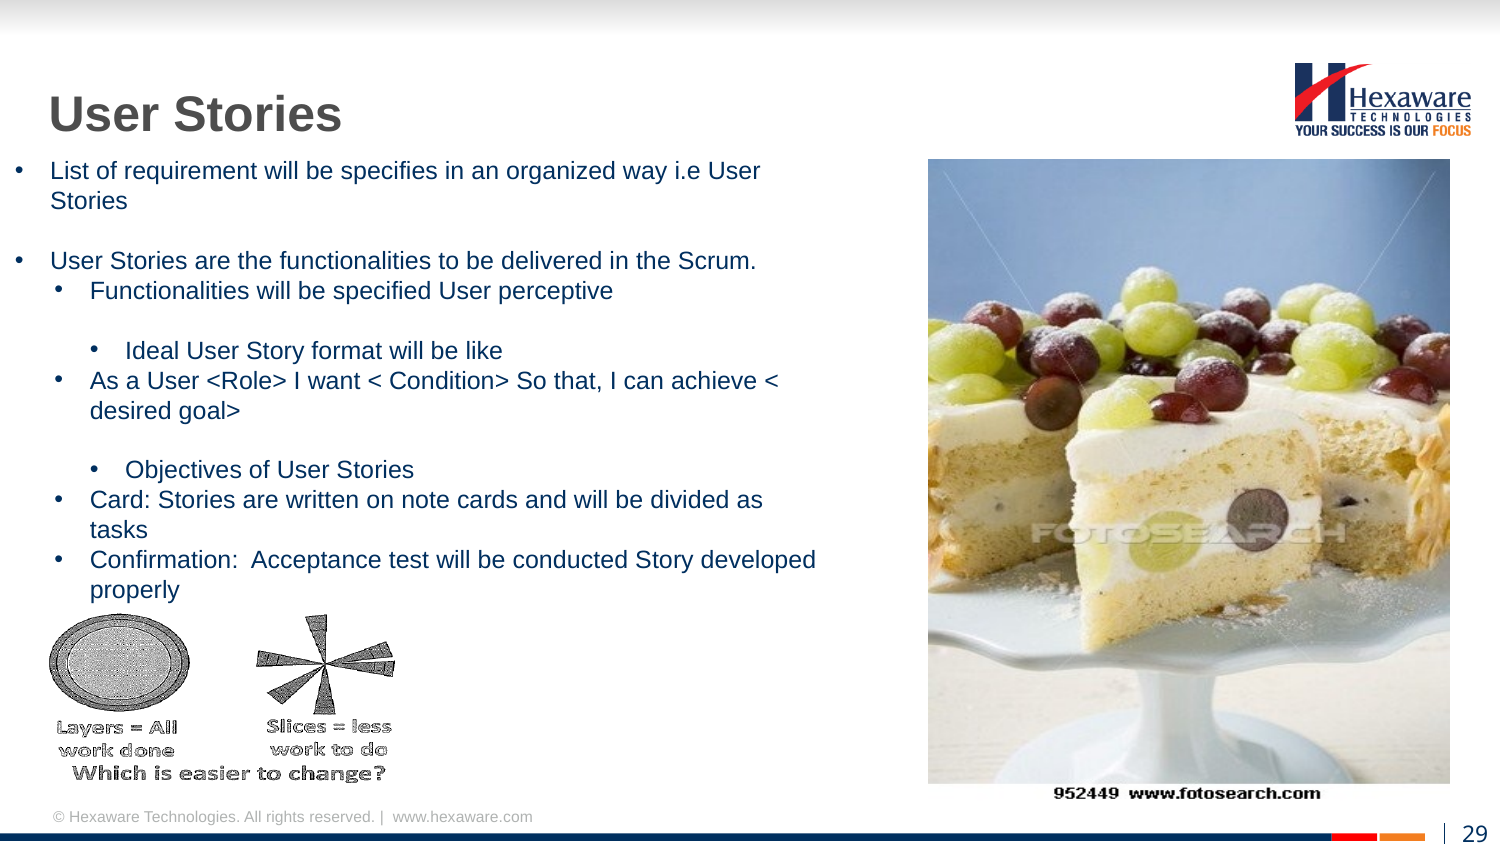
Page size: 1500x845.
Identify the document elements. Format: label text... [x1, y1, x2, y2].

text_box List of requirement will be specifies in an organized way i.e User Stories User Stories are the functionalities to be delivered in the Scrum. Functionalities will be specified User perceptive Ideal User Story format will be like As a User <Role> I want < Condition> So that, I can achieve < desired goal> Objectives of User Stories Card: Stories are written on note cards and will be divided as tasks Confirmation: Acceptance test will be conducted Story developed properly [0, 147, 838, 612]
picture [37, 609, 419, 783]
picture [927, 159, 1451, 809]
picture [1295, 63, 1471, 136]
title User Stories [37, 73, 1125, 149]
